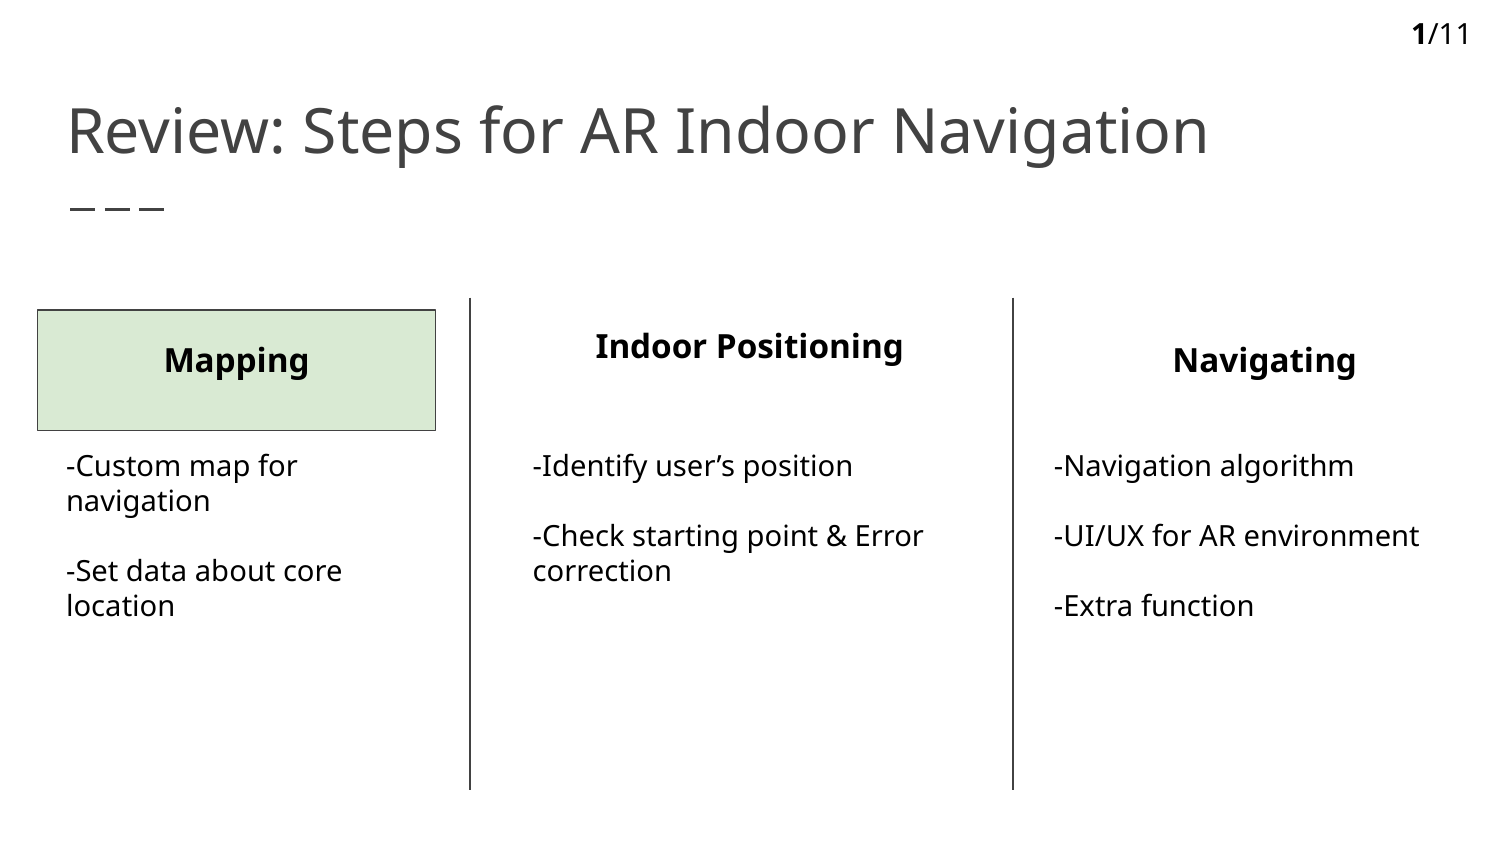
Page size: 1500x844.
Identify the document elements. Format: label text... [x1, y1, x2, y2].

text_box -Navigation algorithm -UI/UX for AR environment -Extra function [1038, 432, 1453, 637]
text_box -Custom map for navigation -Set data about core location [51, 432, 423, 672]
text_box Mapping [134, 324, 339, 395]
text_box 1/11 [1396, 0, 1500, 65]
text_box Navigating [1144, 324, 1386, 395]
text_box Indoor Positioning [560, 310, 940, 381]
title Review: Steps for AR Indoor Navigation [51, 61, 1449, 182]
text_box [37, 310, 436, 431]
text_box -Identify user’s position -Check starting point & Error correction [517, 432, 992, 603]
